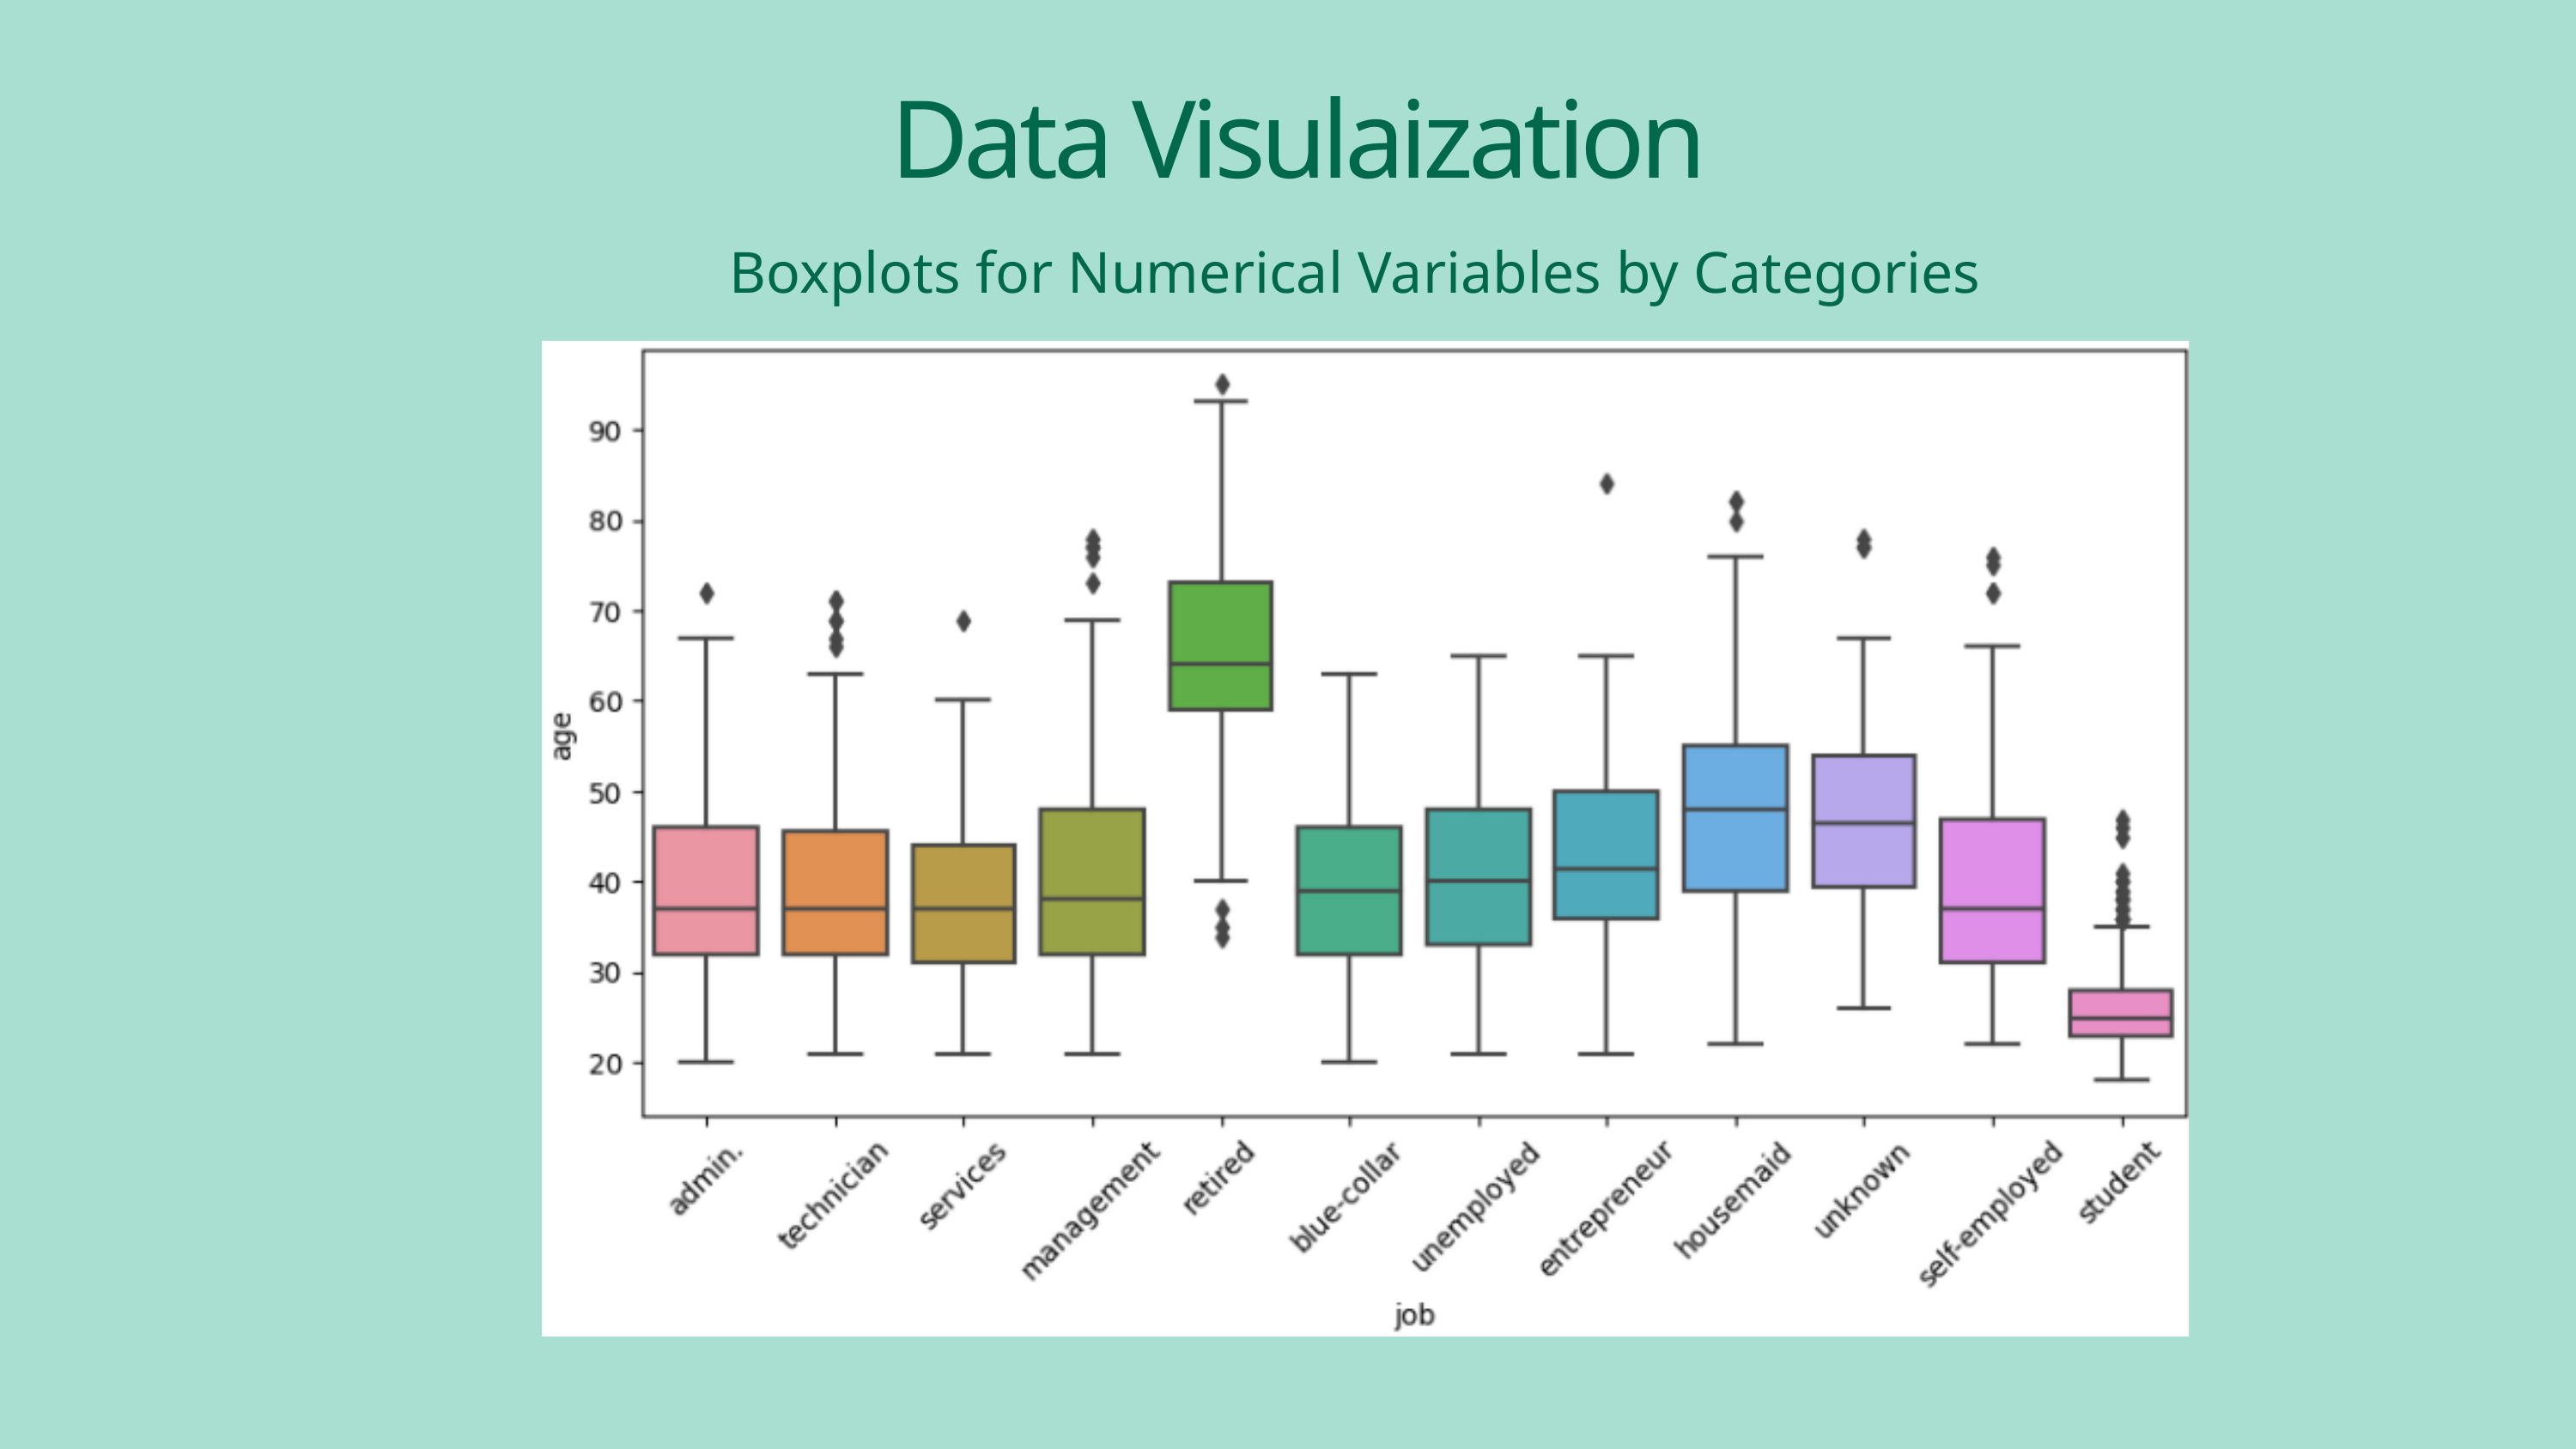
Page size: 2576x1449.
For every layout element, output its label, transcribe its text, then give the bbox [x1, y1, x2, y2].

text_box Boxplots for Numerical Variables by Categories [729, 225, 2048, 391]
text_box [542, 341, 2190, 1337]
text_box Data Visulaization [347, 103, 2251, 200]
